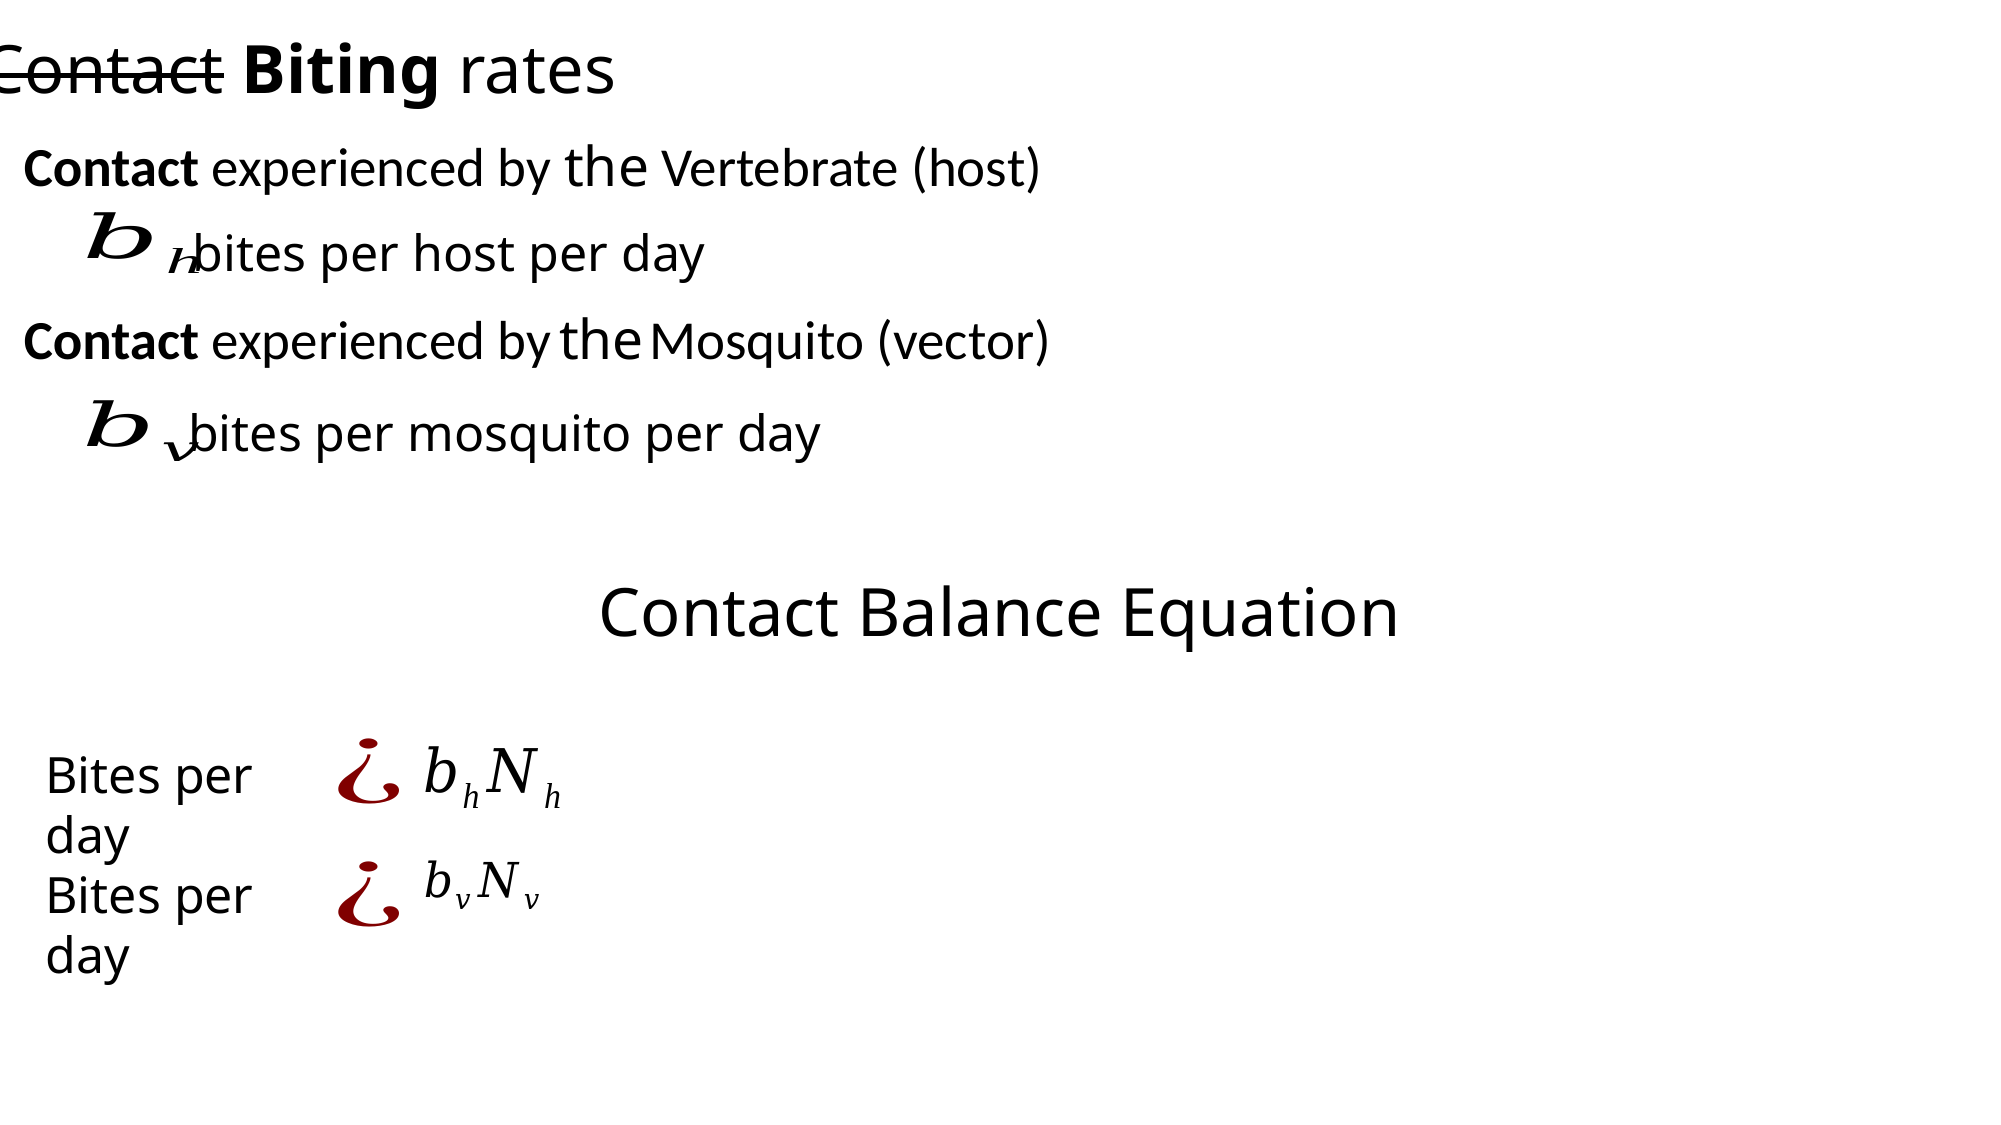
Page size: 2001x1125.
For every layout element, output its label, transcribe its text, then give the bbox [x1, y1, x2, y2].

text_box Contact experienced by [9, 296, 544, 378]
text_box Vertebrate (host) [664, 124, 1093, 205]
text_box Contact Biting rates [0, 19, 631, 115]
text_box Contact experienced by [9, 124, 535, 205]
text_box Contact Balance Equation [583, 562, 1416, 658]
text_box Mosquito (vector) [659, 296, 1090, 378]
text_box the [535, 124, 664, 205]
text_box Bites per day [30, 855, 352, 991]
text_box the [544, 296, 659, 378]
text_box Bites per day [30, 736, 352, 855]
